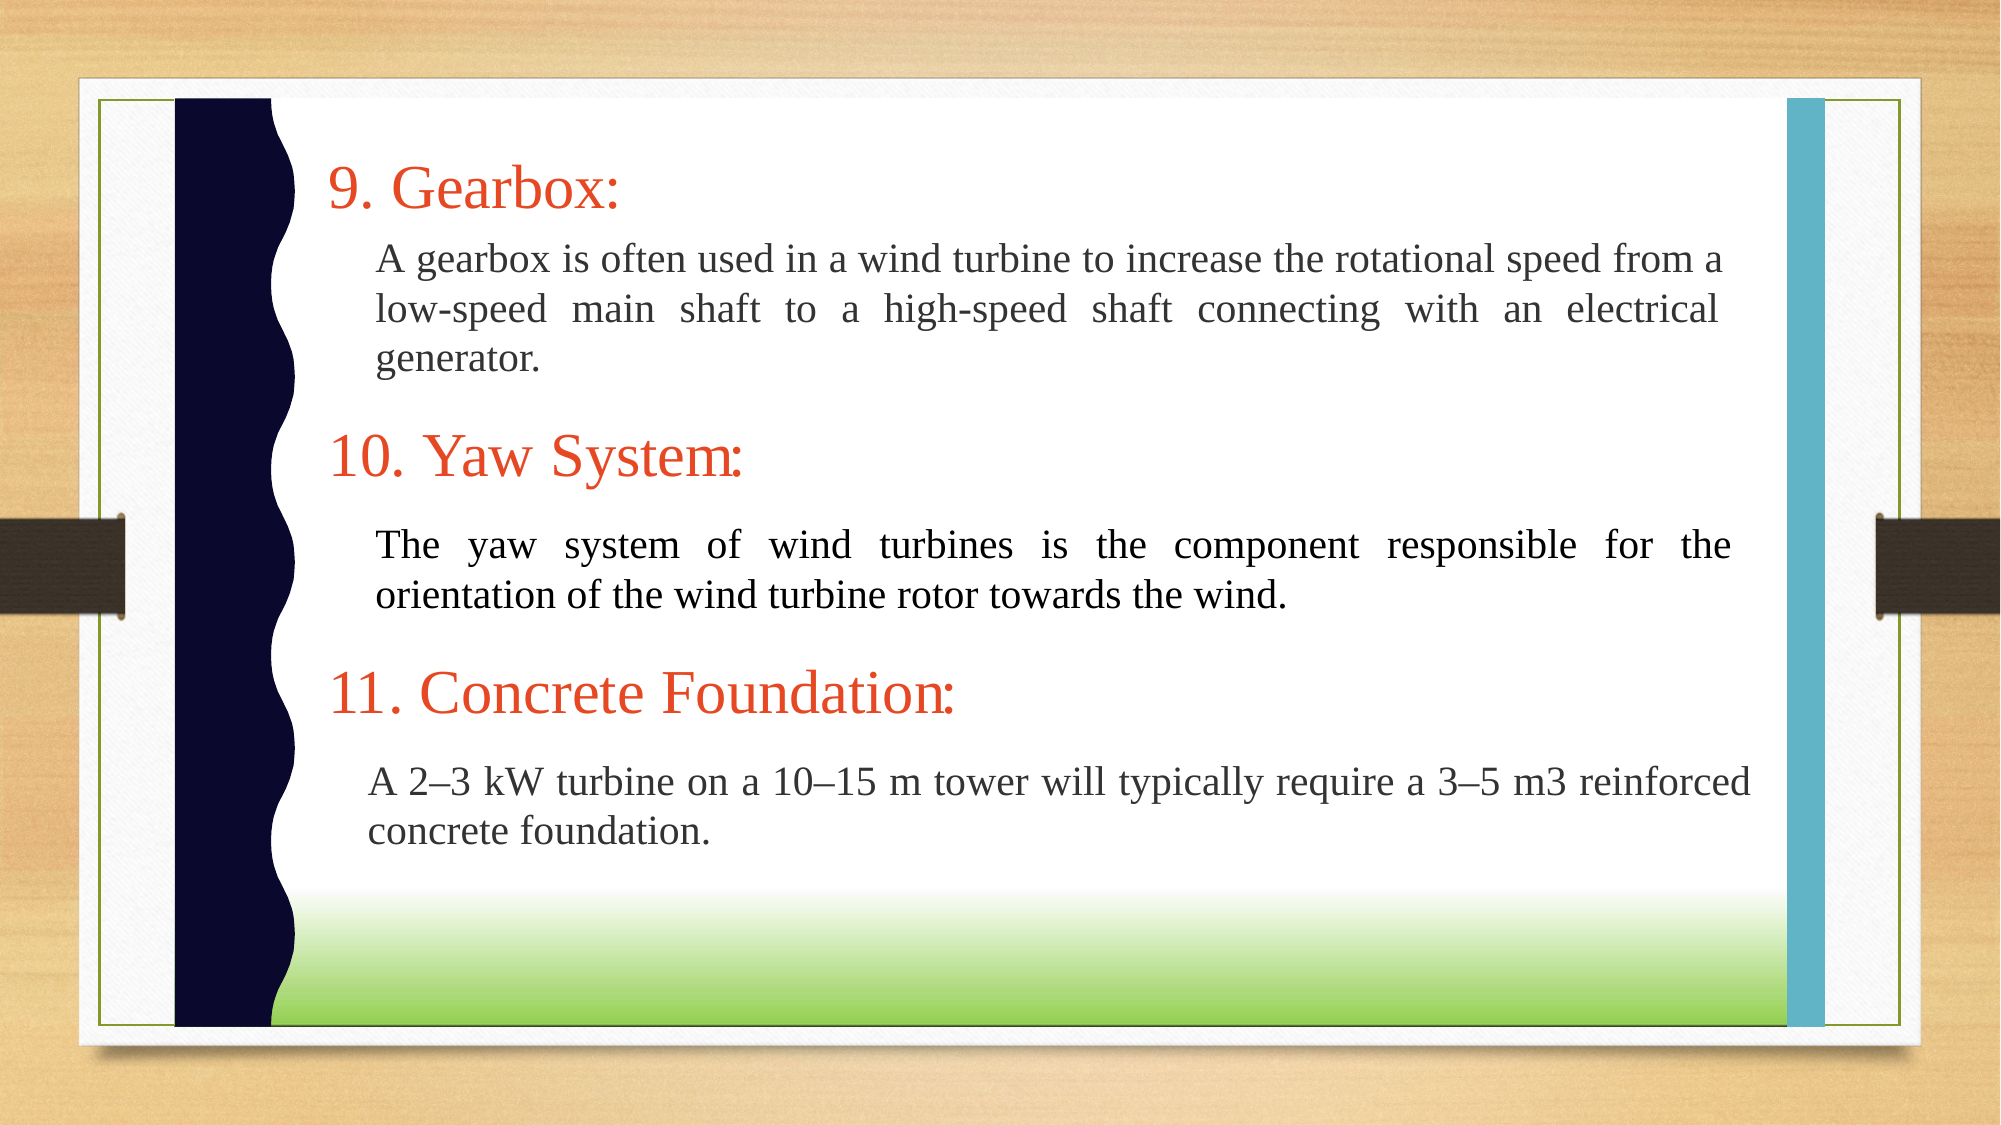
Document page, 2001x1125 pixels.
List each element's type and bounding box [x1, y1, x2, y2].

text_box [174, 97, 2000, 1027]
picture [0, 0, 2001, 1125]
